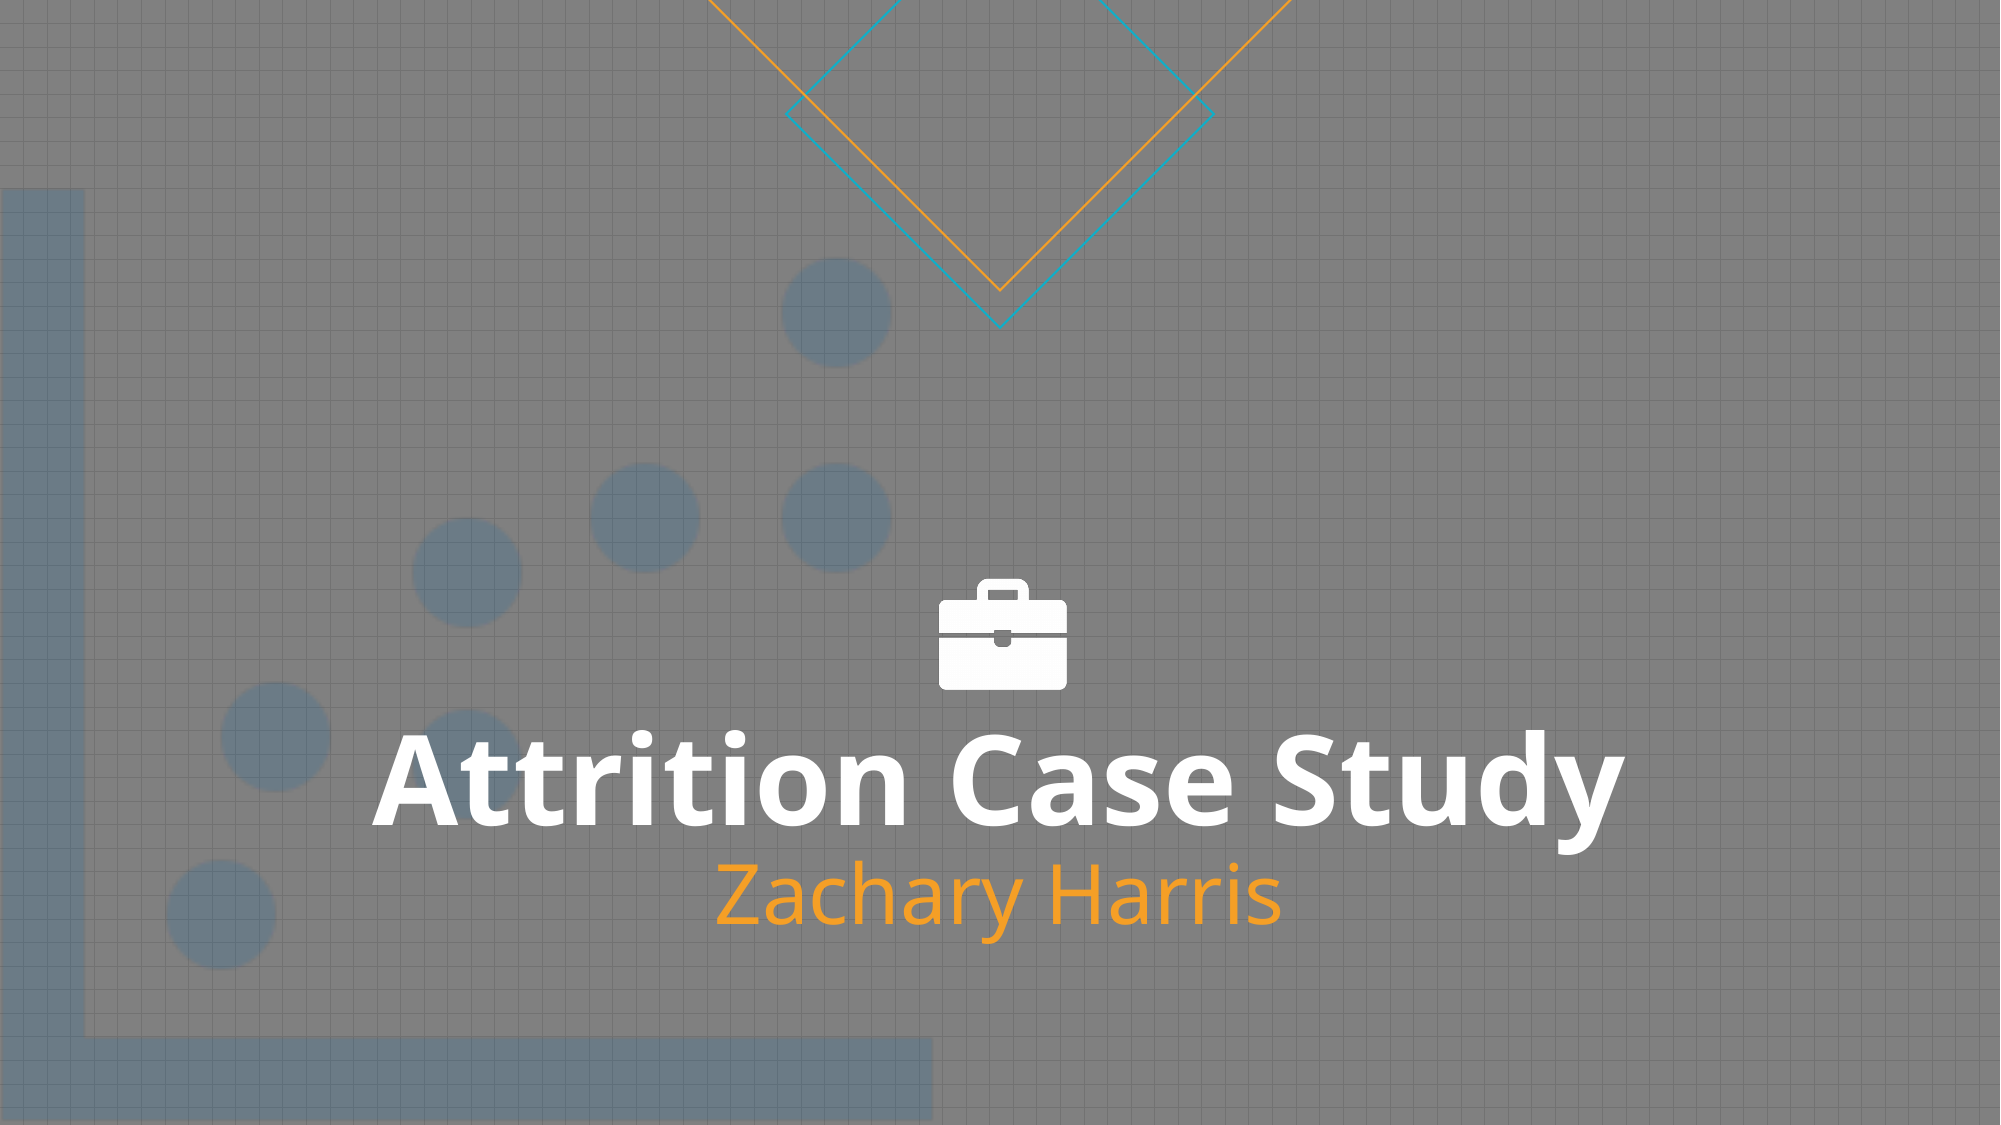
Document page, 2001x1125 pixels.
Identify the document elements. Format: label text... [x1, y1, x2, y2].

picture [0, 0, 1125, 1125]
text_box [1125, 95, 1216, 205]
title Attrition Case Study Zachary Harris [1125, 717, 1750, 943]
text_box [1125, 0, 1292, 167]
